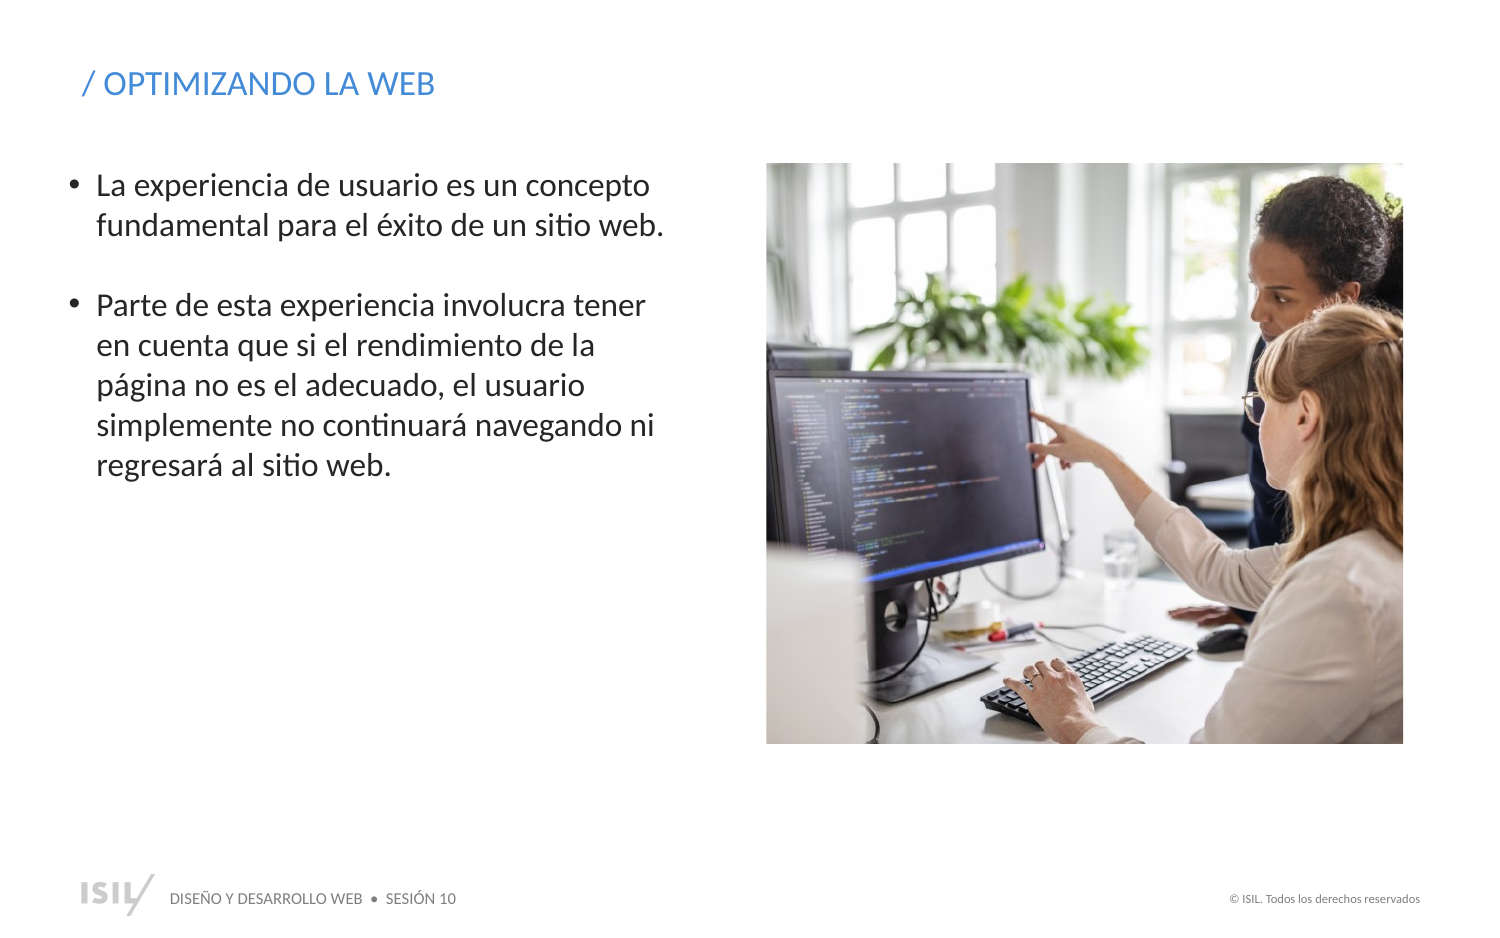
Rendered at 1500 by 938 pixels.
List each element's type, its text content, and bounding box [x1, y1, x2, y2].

text_box / OPTIMIZANDO LA WEB [66, 52, 1249, 111]
picture [766, 163, 1404, 745]
text_box La experiencia de usuario es un concepto fundamental para el éxito de un sitio web. Parte de esta experiencia involucra tener en cuenta que si el rendimiento de la página no es el adecuado, el usuario simplemente no continuará navegando ni regresará al sitio web. [66, 163, 674, 484]
